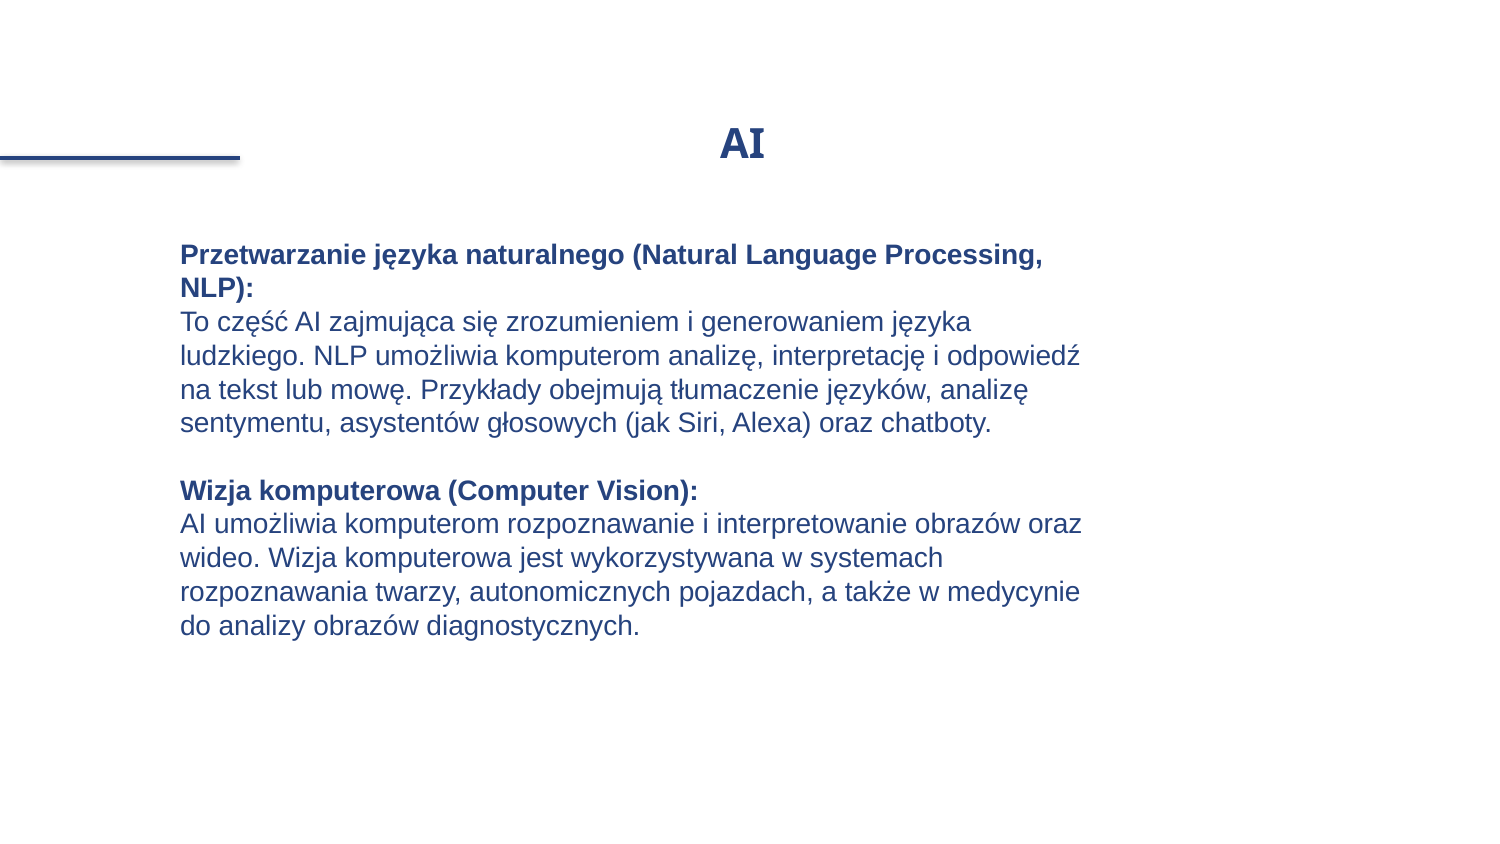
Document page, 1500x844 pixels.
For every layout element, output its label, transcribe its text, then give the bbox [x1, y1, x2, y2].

title AI [75, 33, 1425, 175]
text_box Przetwarzanie języka naturalnego (Natural Language Processing, NLP): To część AI zajmująca się zrozumieniem i generowaniem języka ludzkiego. NLP umożliwia komputerom analizę, interpretację i odpowiedź na tekst lub mowę. Przykłady obejmują tłumaczenie języków, analizę sentymentu, asystentów głosowych (jak Siri, Alexa) oraz chatboty. Wizja komputerowa (Computer Vision): AI umożliwia komputerom rozpoznawanie i interpretowanie obrazów oraz wideo. Wizja komputerowa jest wykorzystywana w systemach rozpoznawania twarzy, autonomicznych pojazdach, a także w medycynie do analizy obrazów diagnostycznych. [165, 228, 1116, 649]
